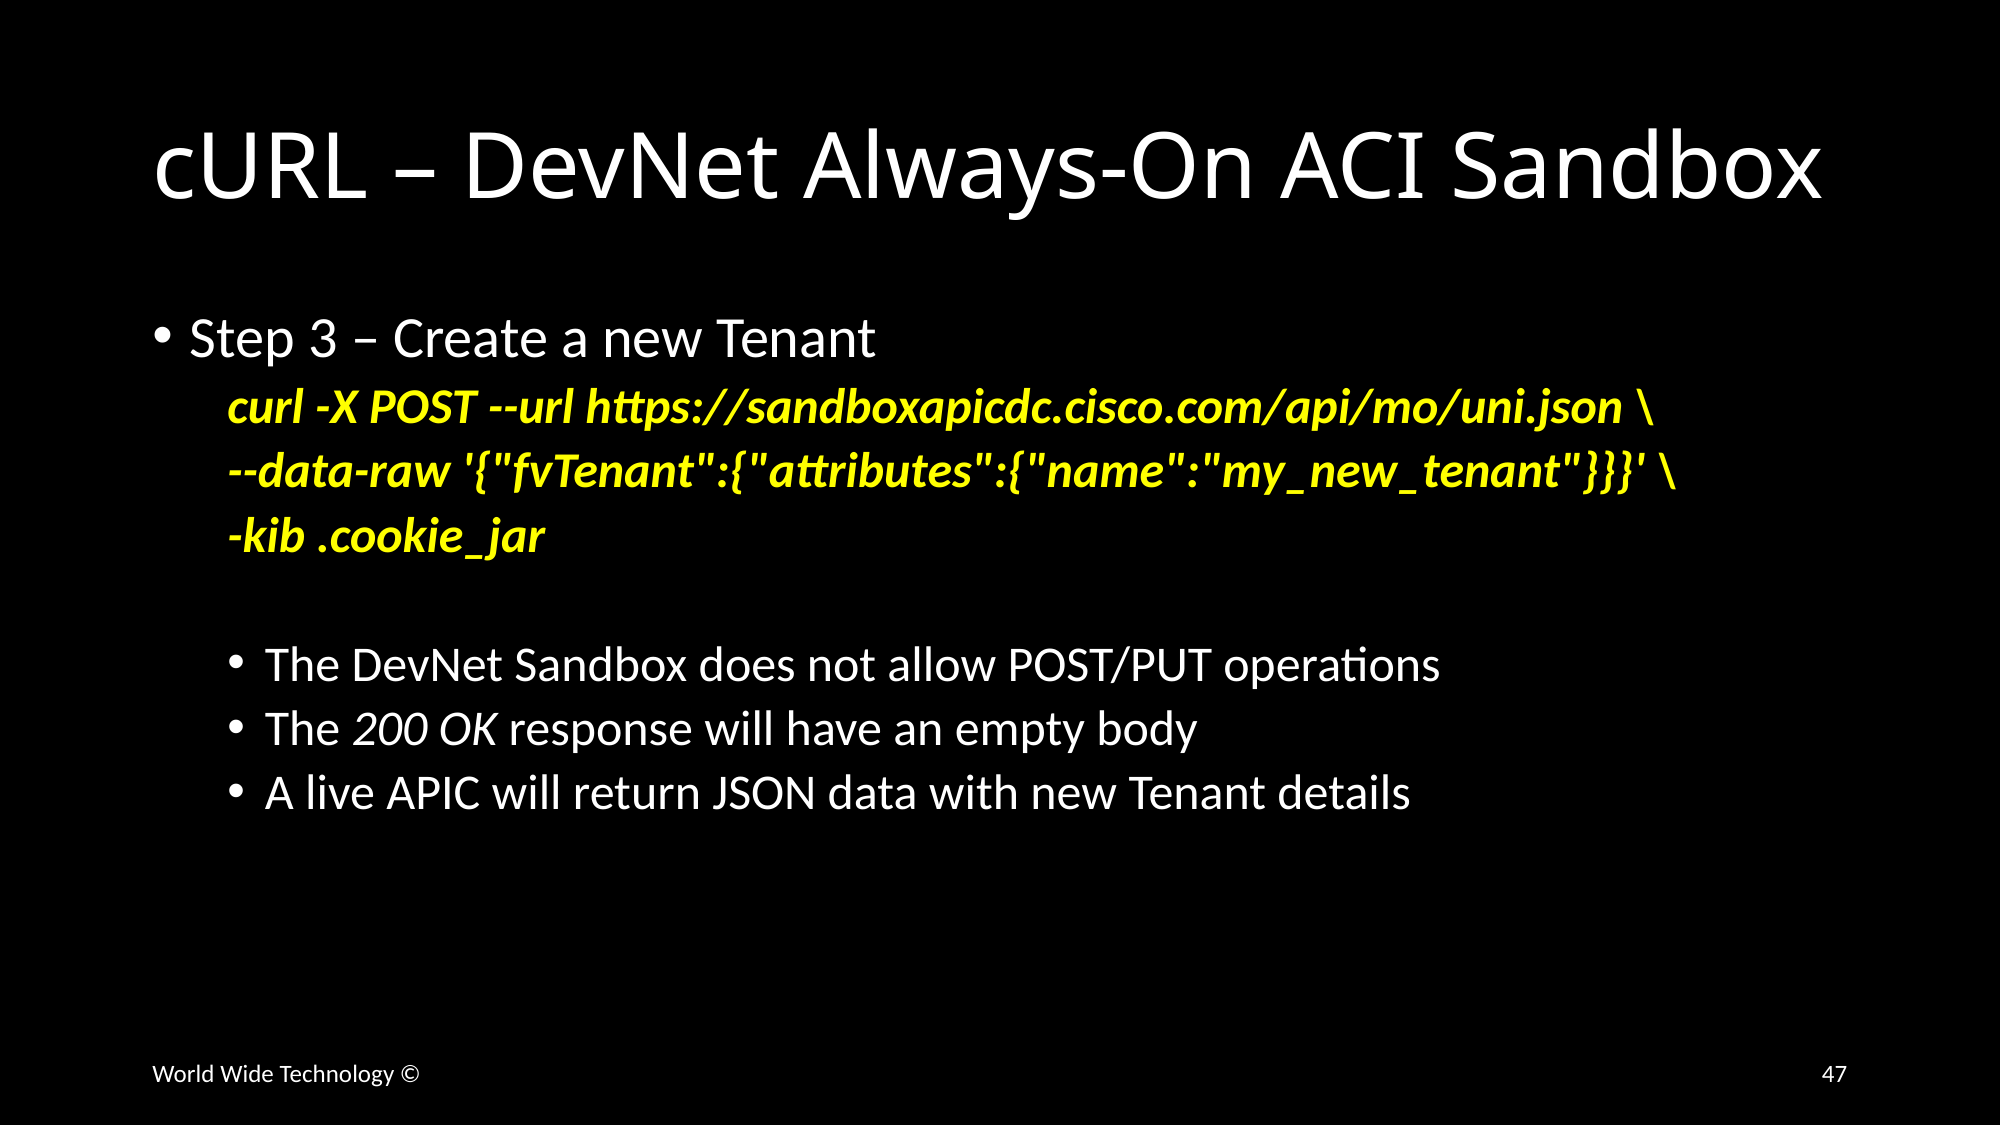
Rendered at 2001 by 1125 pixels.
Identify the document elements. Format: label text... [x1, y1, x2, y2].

slide_number World Wide Technology © [137, 1042, 588, 1103]
list Step 3 – Create a new Tenant curl -X POST --url https://sandboxapicdc.cisco.com/api/mo/uni.json \ --data-raw '{"fvTenant":{"attributes":{"name":"my_new_tenant"}}}' \ -kib .cookie_jar The DevNet Sandbox does not allow POST/PUT operations The 200 OK response will have an empty body A live APIC will return JSON data with new Tenant details [137, 299, 1863, 1014]
slide_number 47 [1412, 1042, 1863, 1103]
title cURL – DevNet Always-On ACI Sandbox [137, 59, 1863, 278]
